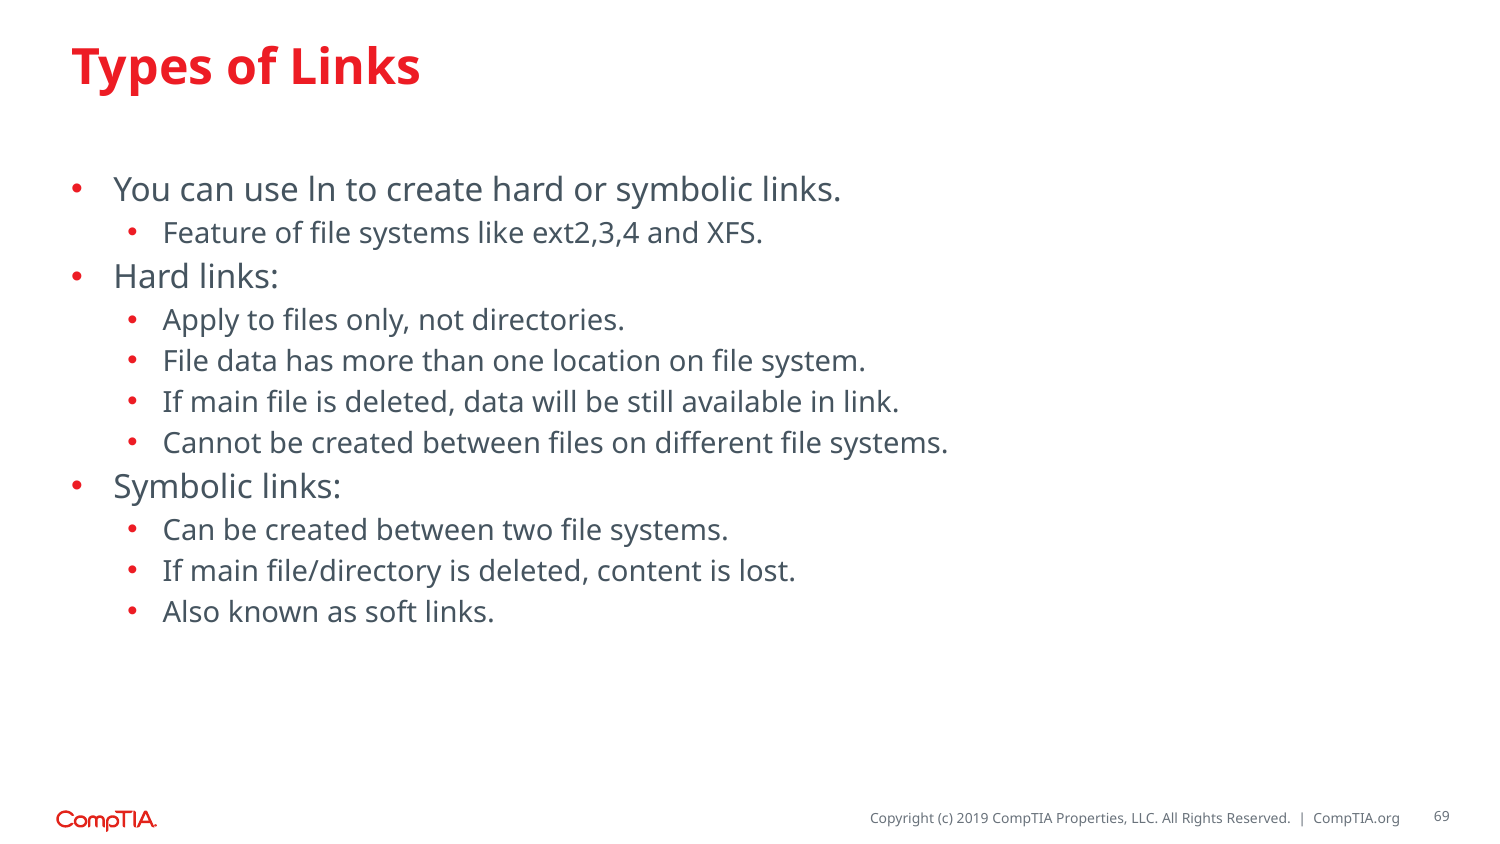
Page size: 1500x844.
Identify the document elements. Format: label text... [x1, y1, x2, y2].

list You can use ln to create hard or symbolic links. Feature of file systems like ext2,3,4 and XFS. Hard links: Apply to files only, not directories. File data has more than one location on file system. If main file is deleted, data will be still available in link. Cannot be created between files on different file systems. Symbolic links: Can be created between two file systems. If main file/directory is deleted, content is lost. Also known as soft links. [56, 160, 1444, 746]
slide_number 69 [1407, 800, 1450, 835]
title Types of Links [56, 12, 1444, 117]
